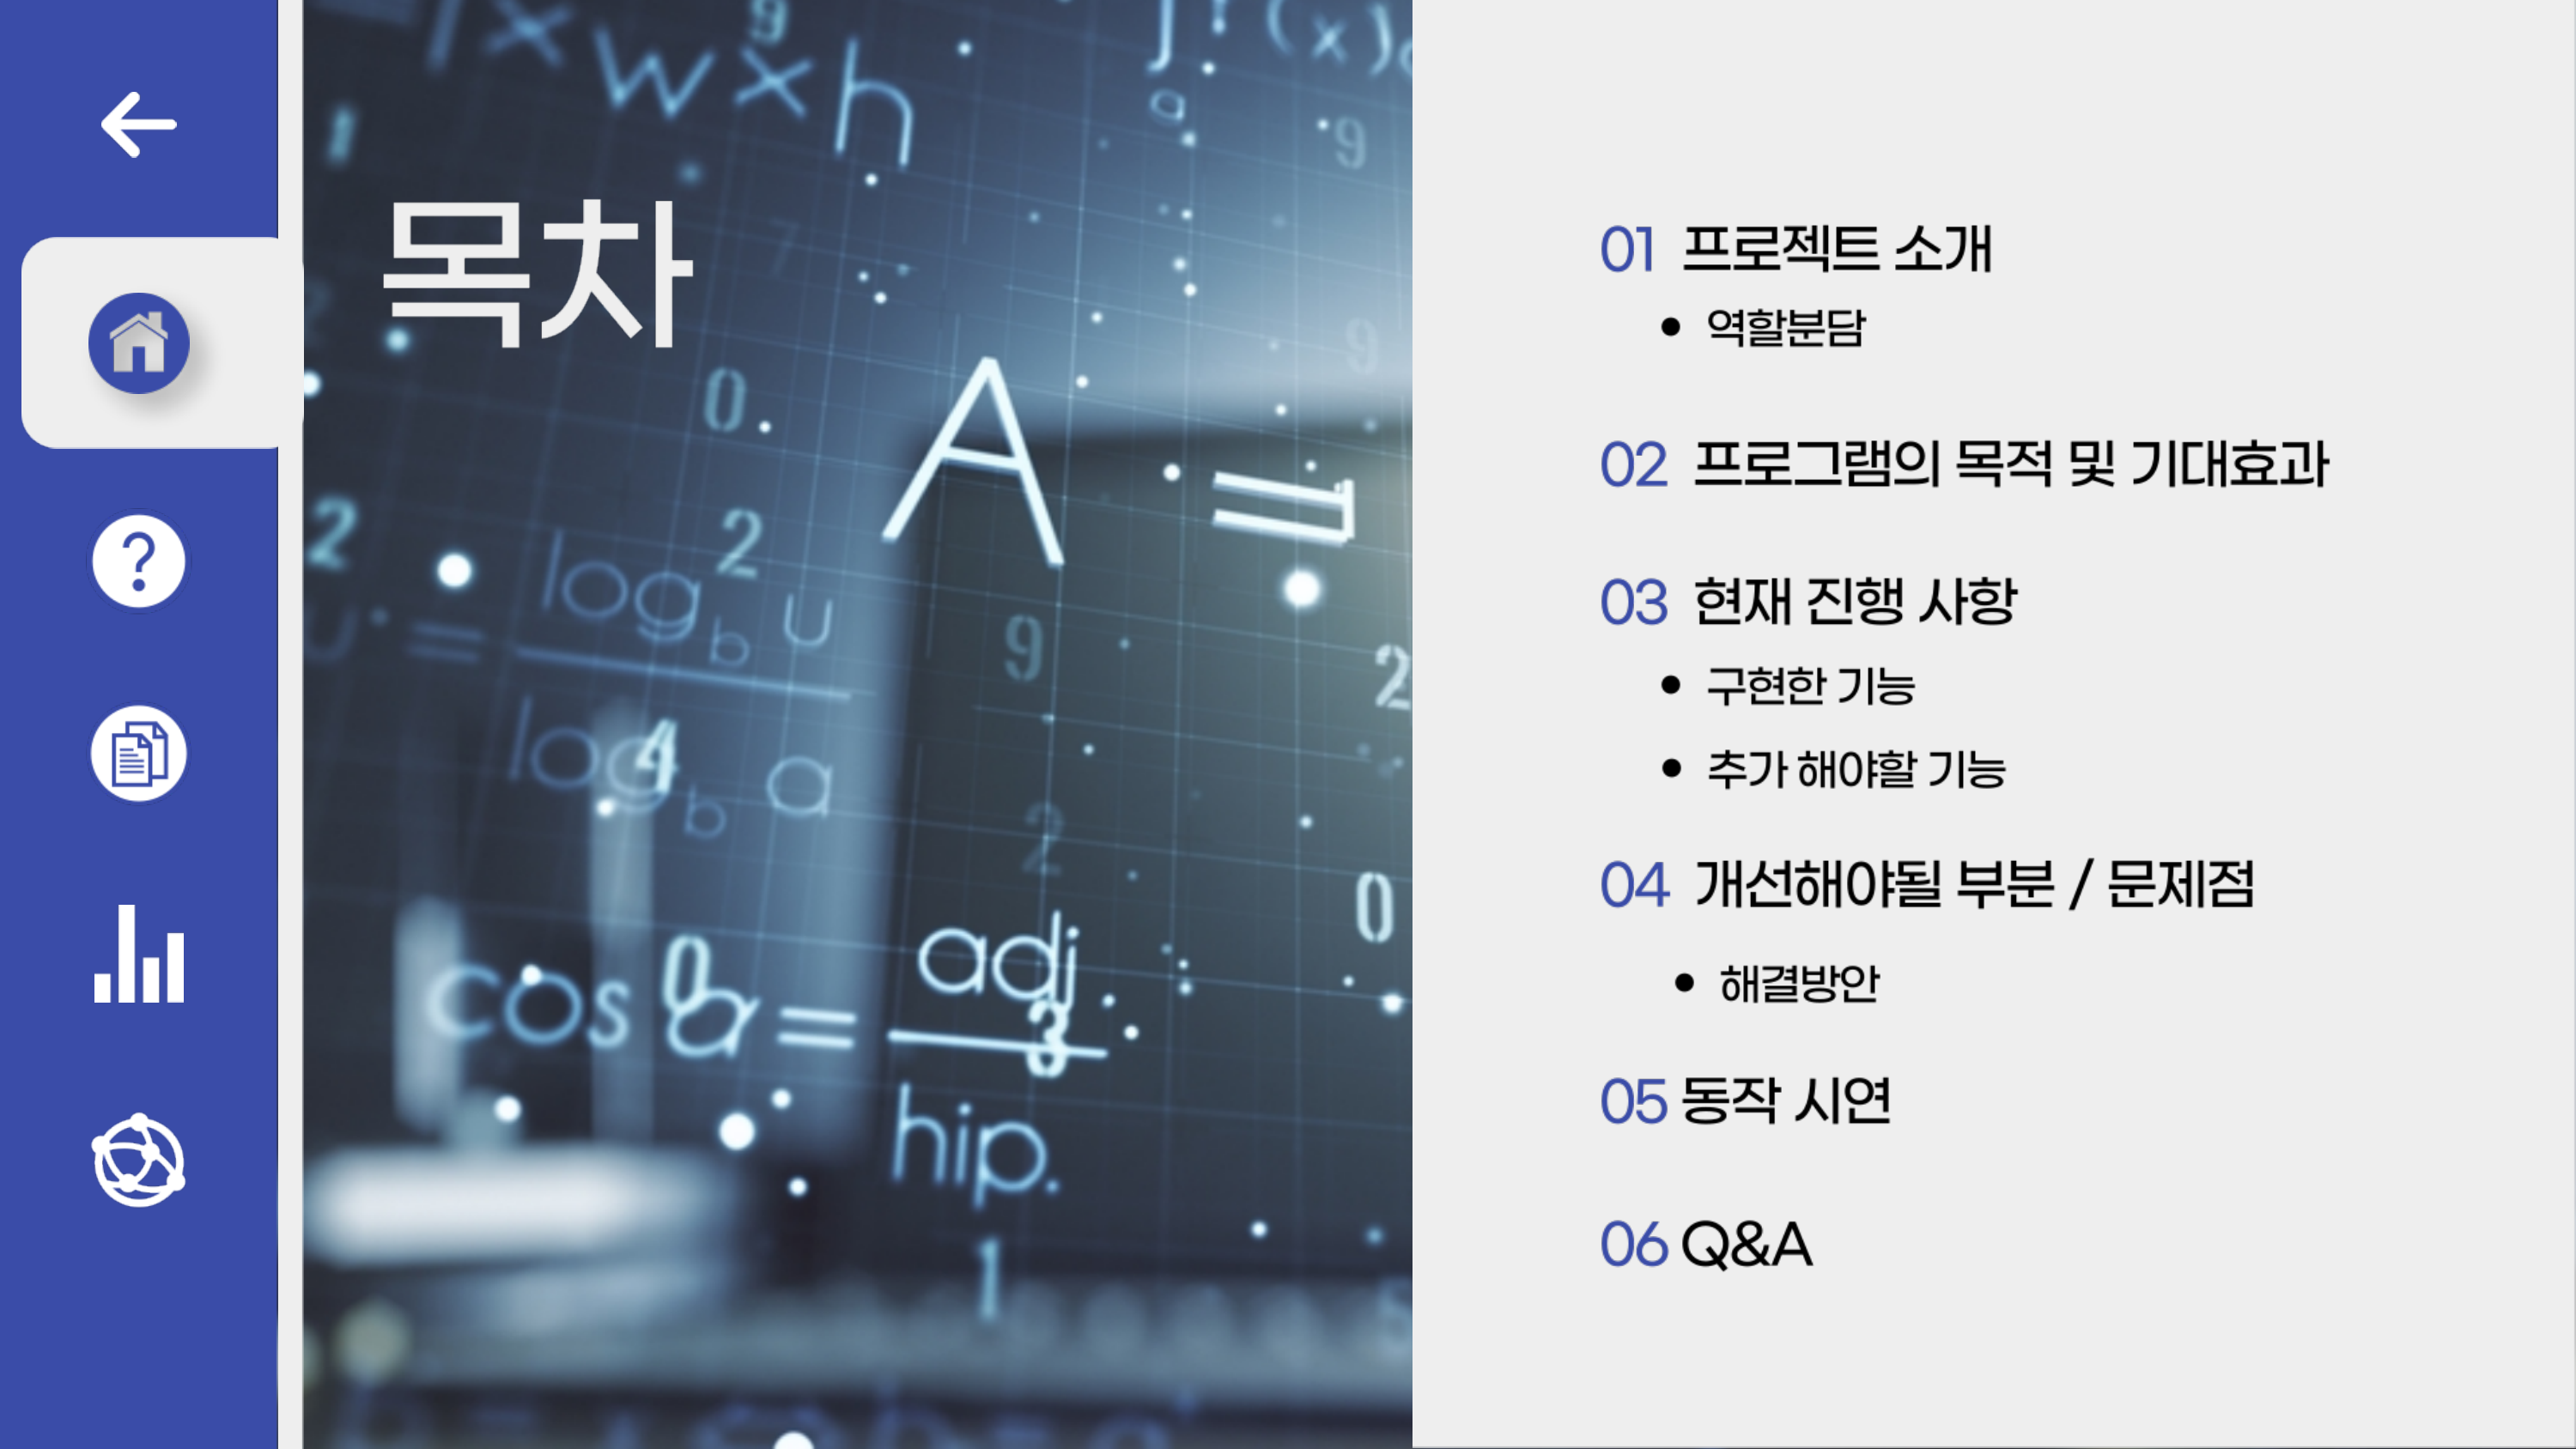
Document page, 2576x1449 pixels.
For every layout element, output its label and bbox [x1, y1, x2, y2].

text_box [65, 1087, 213, 1234]
picture [1591, 425, 2365, 514]
picture [1591, 1203, 1843, 1297]
text_box [64, 486, 215, 637]
text_box [278, 0, 304, 1449]
picture [1591, 209, 2021, 373]
text_box [1413, 0, 2576, 1448]
picture [1591, 1062, 1923, 1151]
text_box [68, 682, 210, 825]
picture [1648, 733, 2033, 813]
picture [348, 146, 788, 427]
text_box [88, 292, 190, 394]
text_box [94, 905, 184, 1003]
text_box [306, 0, 1410, 1449]
text_box [0, 0, 278, 1449]
picture [1591, 845, 2282, 936]
text_box [100, 92, 177, 158]
picture [1591, 562, 2051, 730]
text_box [21, 237, 275, 449]
picture [1660, 949, 1902, 1028]
